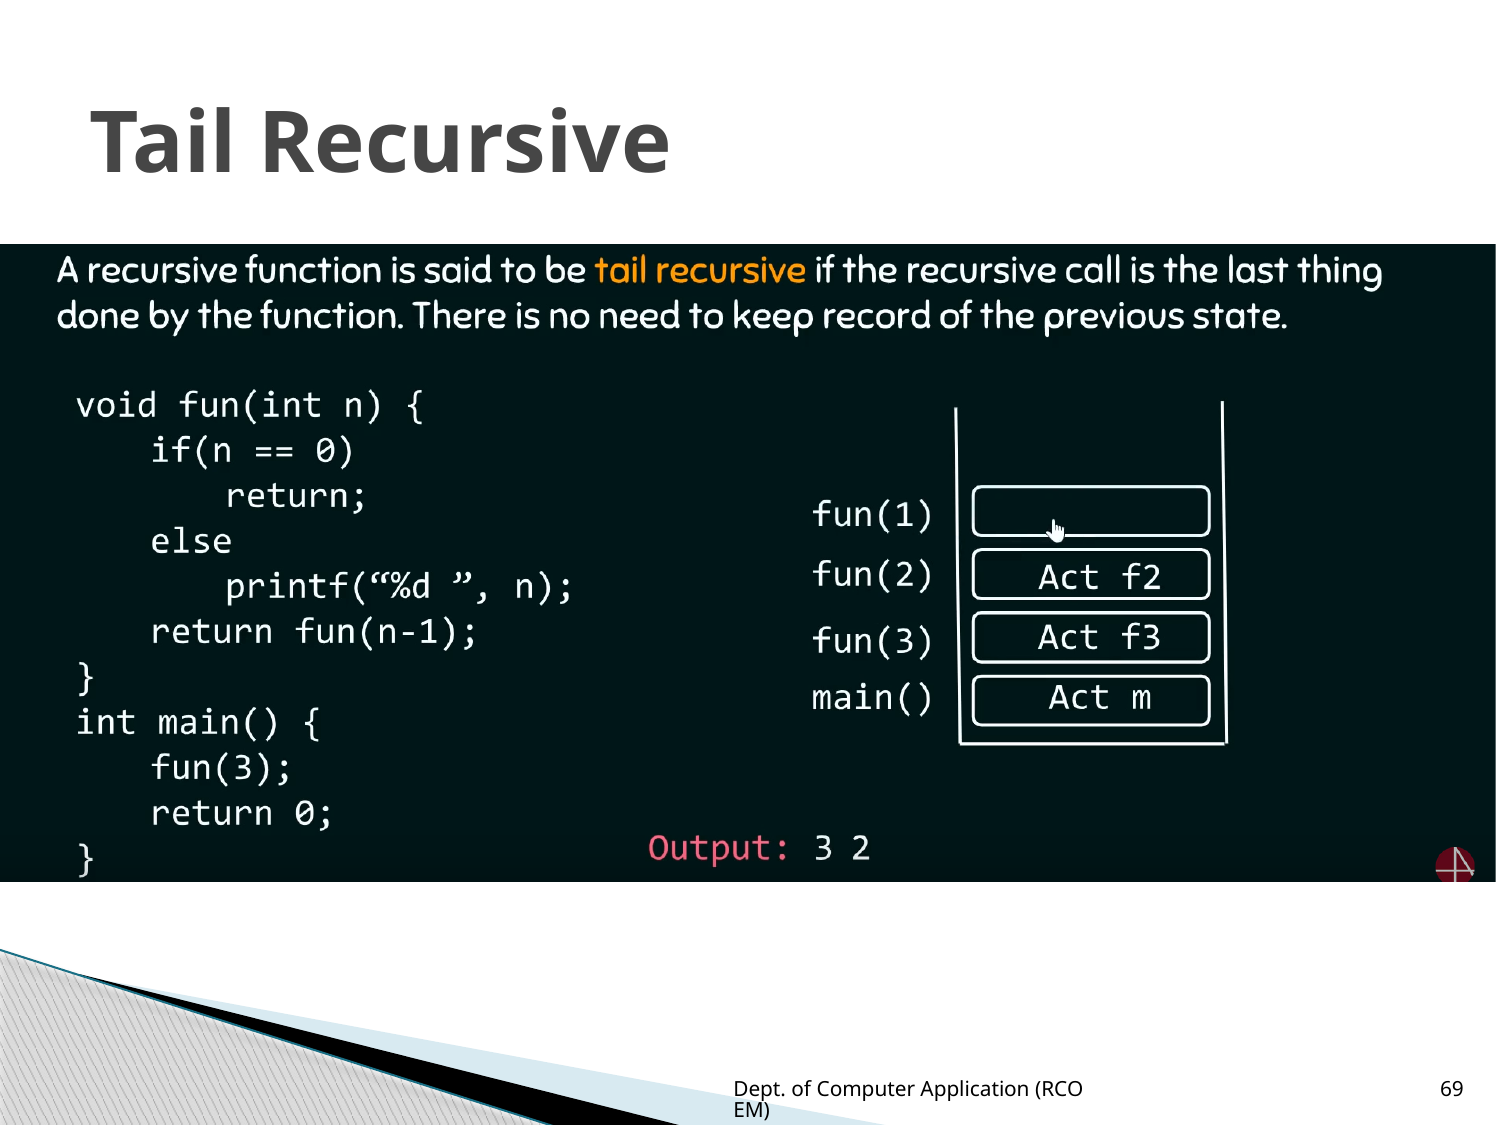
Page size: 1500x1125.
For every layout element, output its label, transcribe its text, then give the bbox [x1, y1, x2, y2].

picture [0, 244, 1496, 883]
slide_number 69 [1418, 1051, 1479, 1112]
title Tail Recursive [75, 45, 1425, 233]
footer Dept. of Computer Application (RCOEM) [718, 1051, 1105, 1112]
